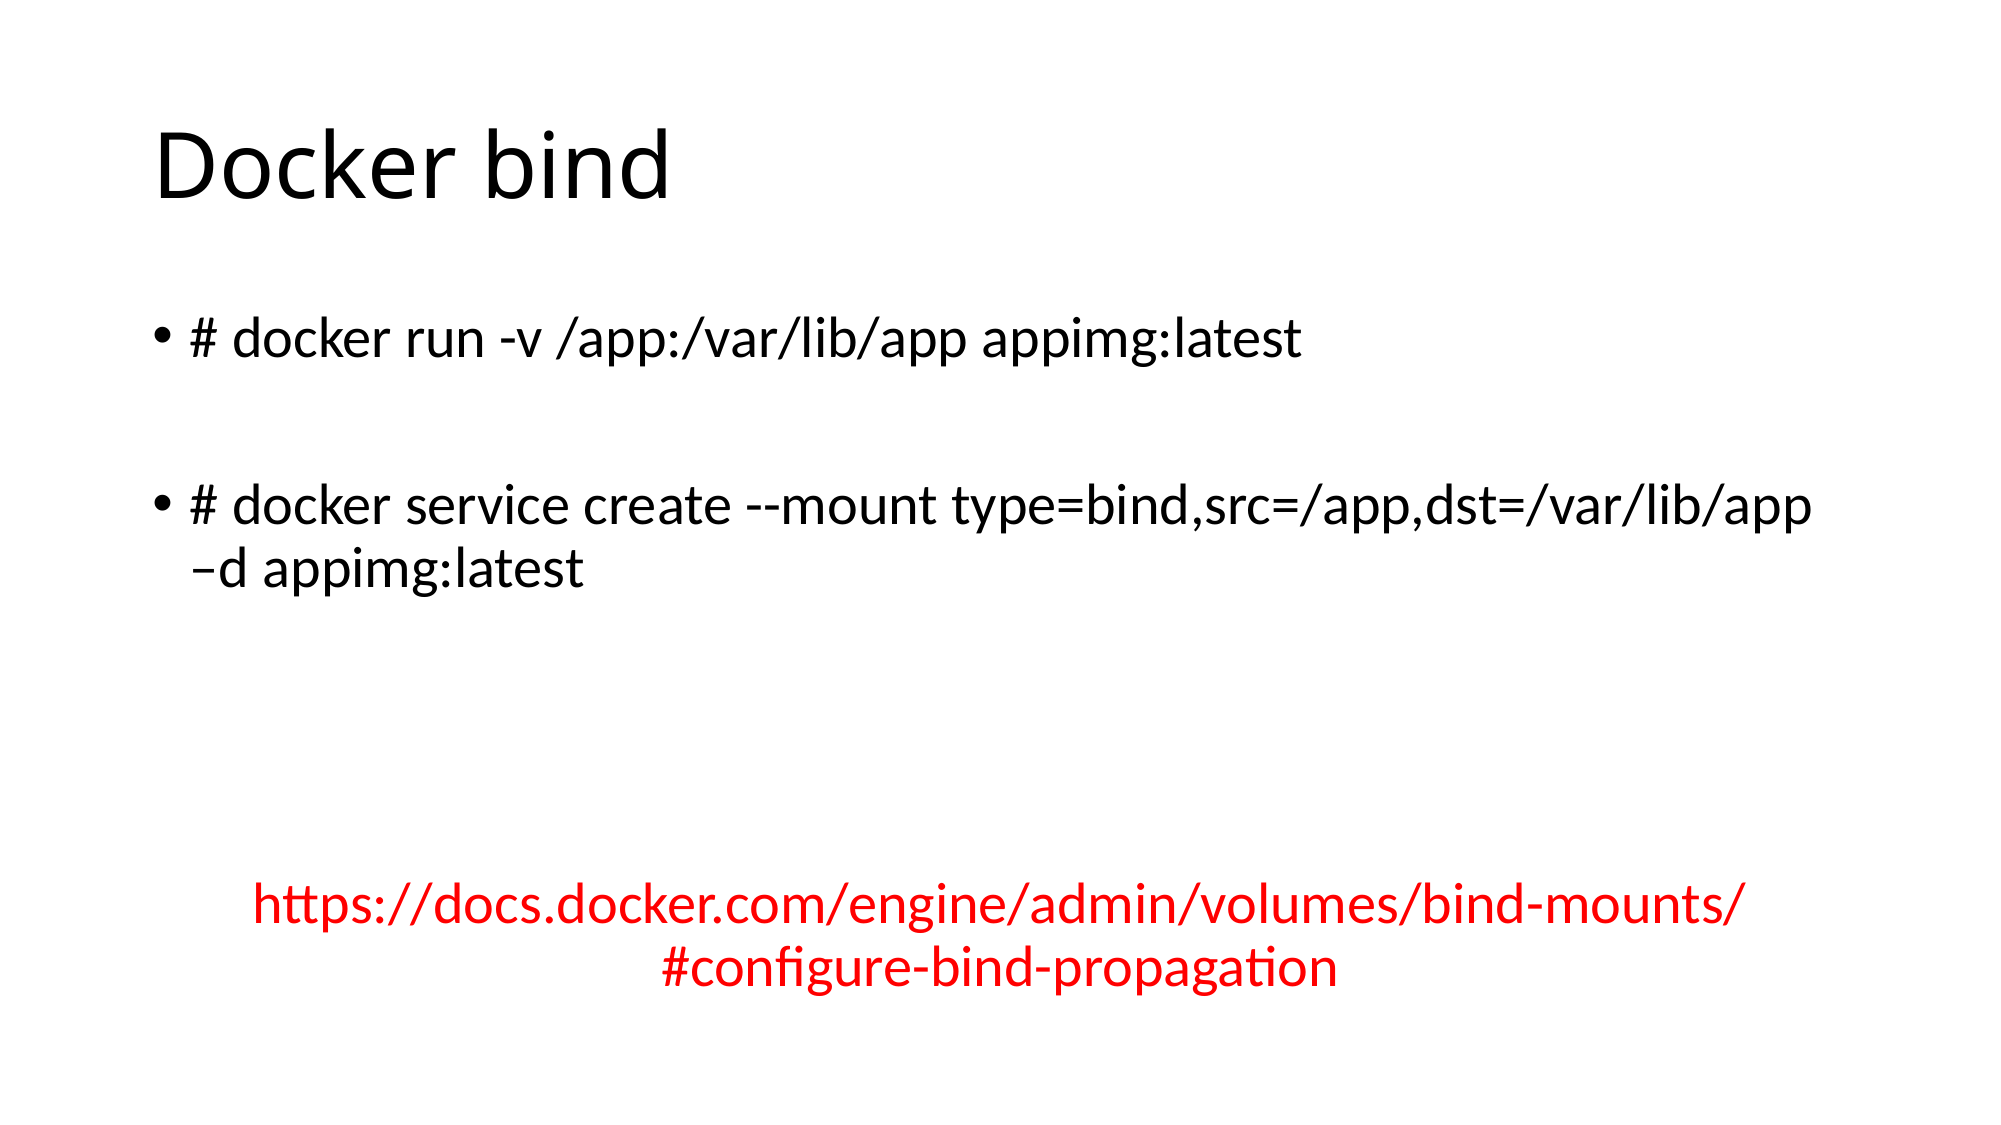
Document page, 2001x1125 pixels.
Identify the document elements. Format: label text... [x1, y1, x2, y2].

title Docker bind [137, 59, 1863, 278]
list # docker run -v /app:/var/lib/app appimg:latest # docker service create --mount type=bind,src=/app,dst=/var/lib/app –d appimg:latest https://docs.docker.com/engine/admin/volumes/bind-mounts/#configure-bind-propagation [137, 299, 1863, 1014]
